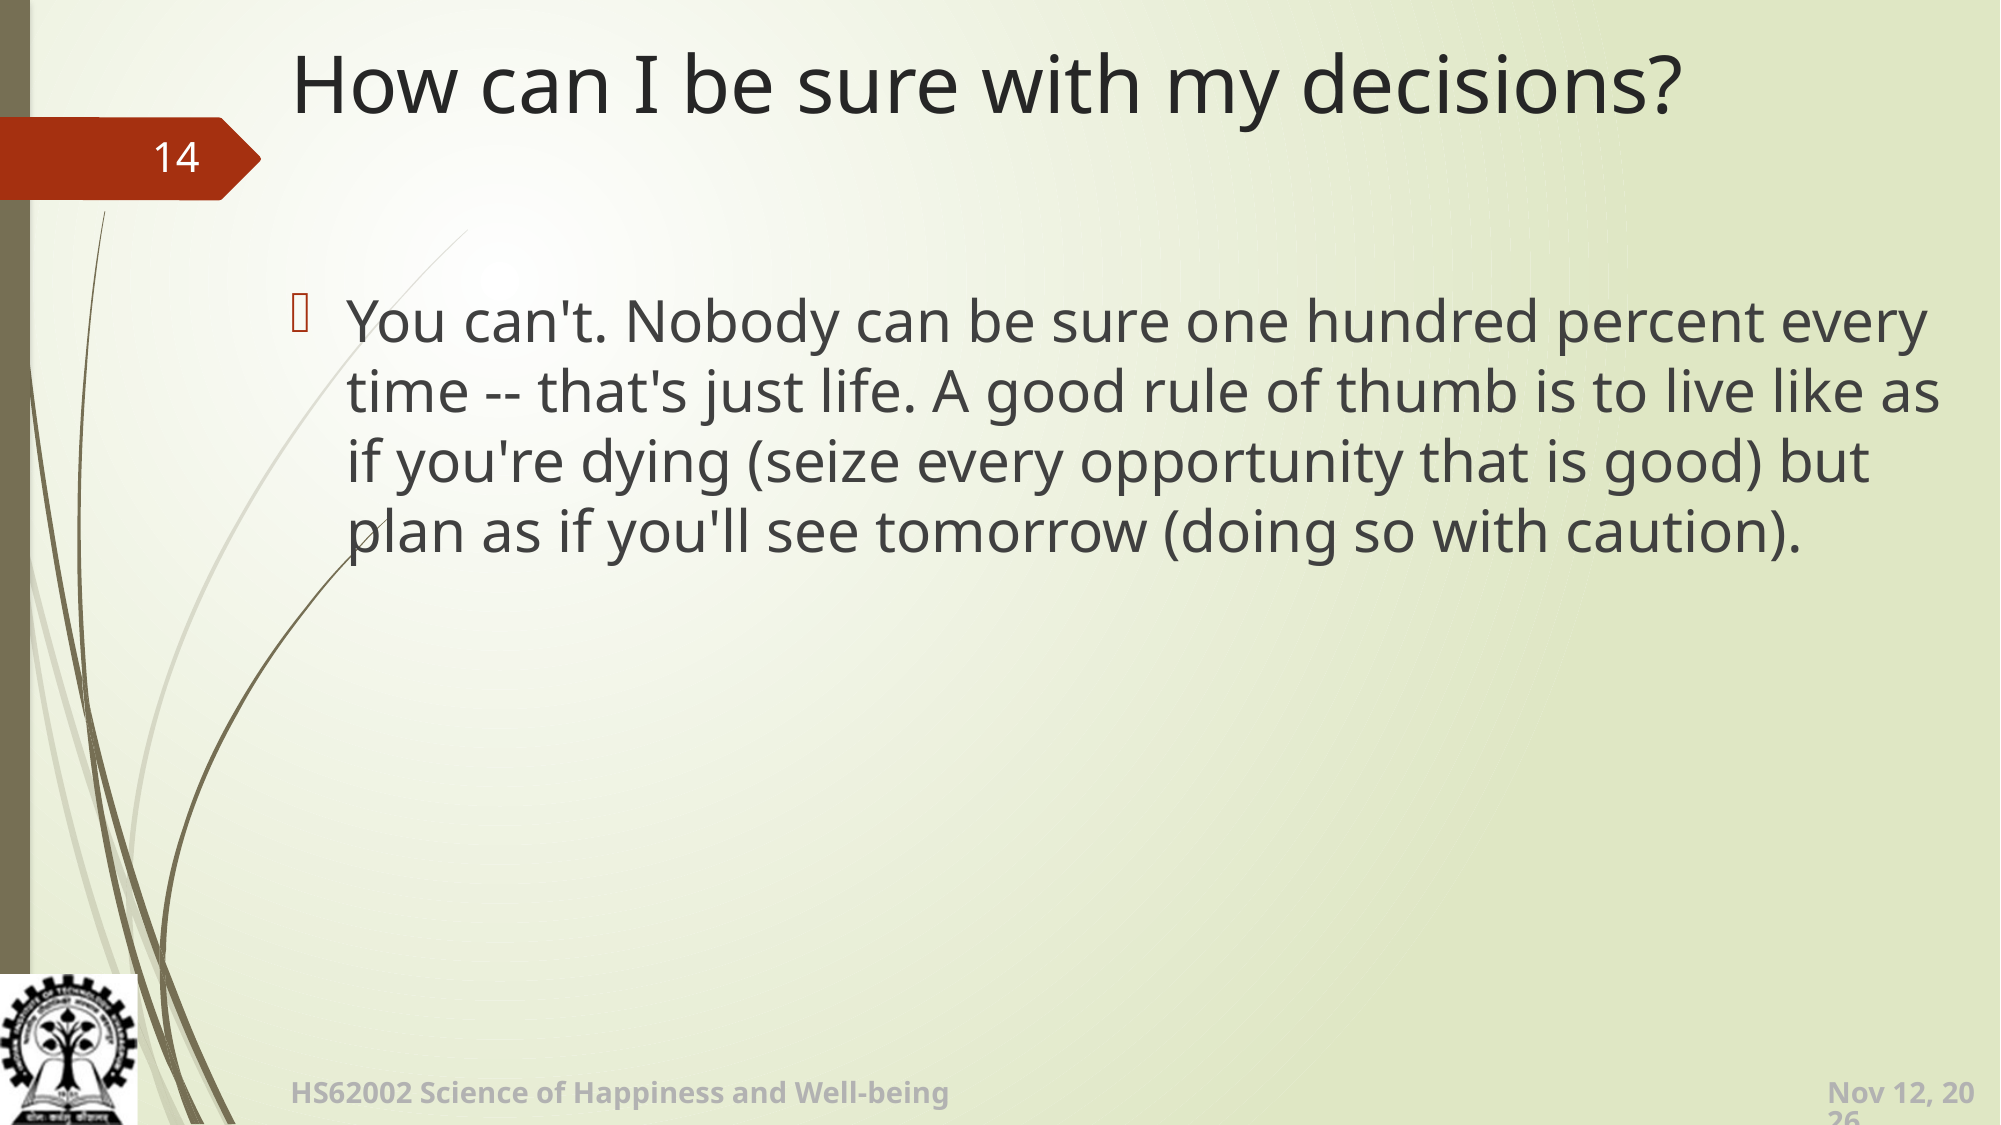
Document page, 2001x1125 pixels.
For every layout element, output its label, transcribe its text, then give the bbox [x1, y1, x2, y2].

footer HS62002 Science of Happiness and Well-being [275, 1064, 1490, 1125]
title How can I be sure with my decisions? [275, 25, 1738, 236]
slide_number 14 [87, 129, 216, 190]
slide_number 24-Jul-18 [1811, 1063, 2000, 1125]
list You can't. Nobody can be sure one hundred percent every time -- that's just life. A good rule of thumb is to live like as if you're dying (seize every opportunity that is good) but plan as if you'll see tomorrow (doing so with caution). [275, 276, 1961, 1049]
